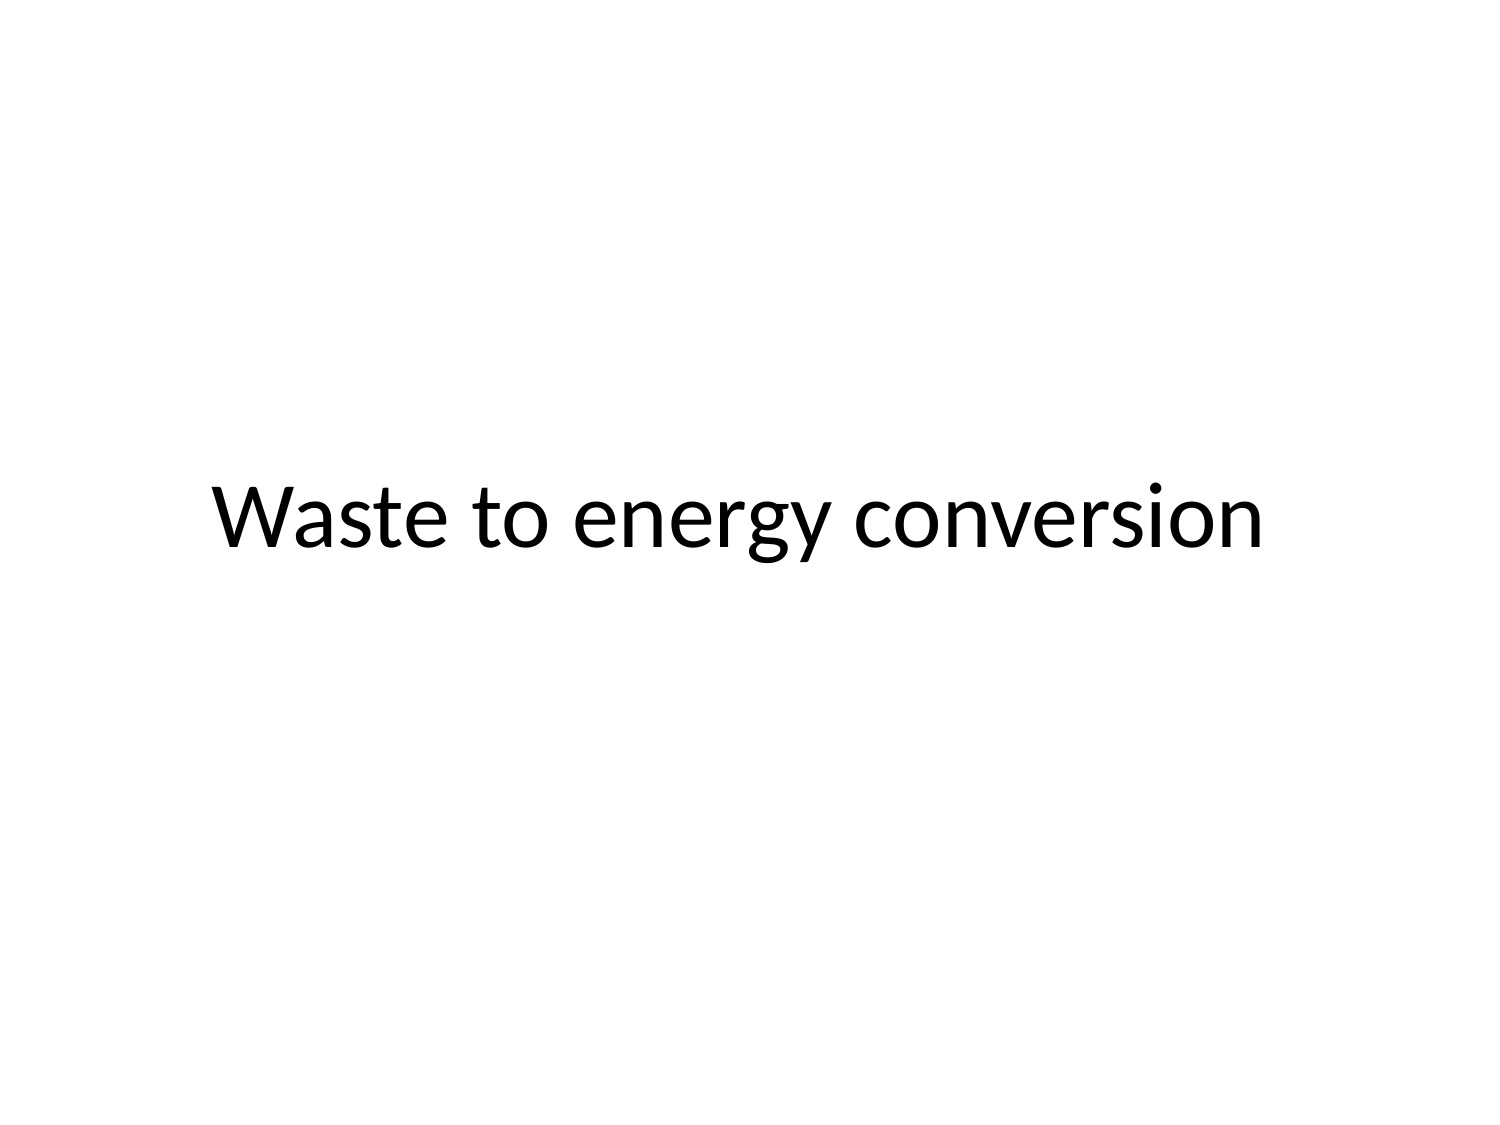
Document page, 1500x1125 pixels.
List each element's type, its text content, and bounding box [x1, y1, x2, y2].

title Waste to energy conversion [187, 184, 1313, 576]
